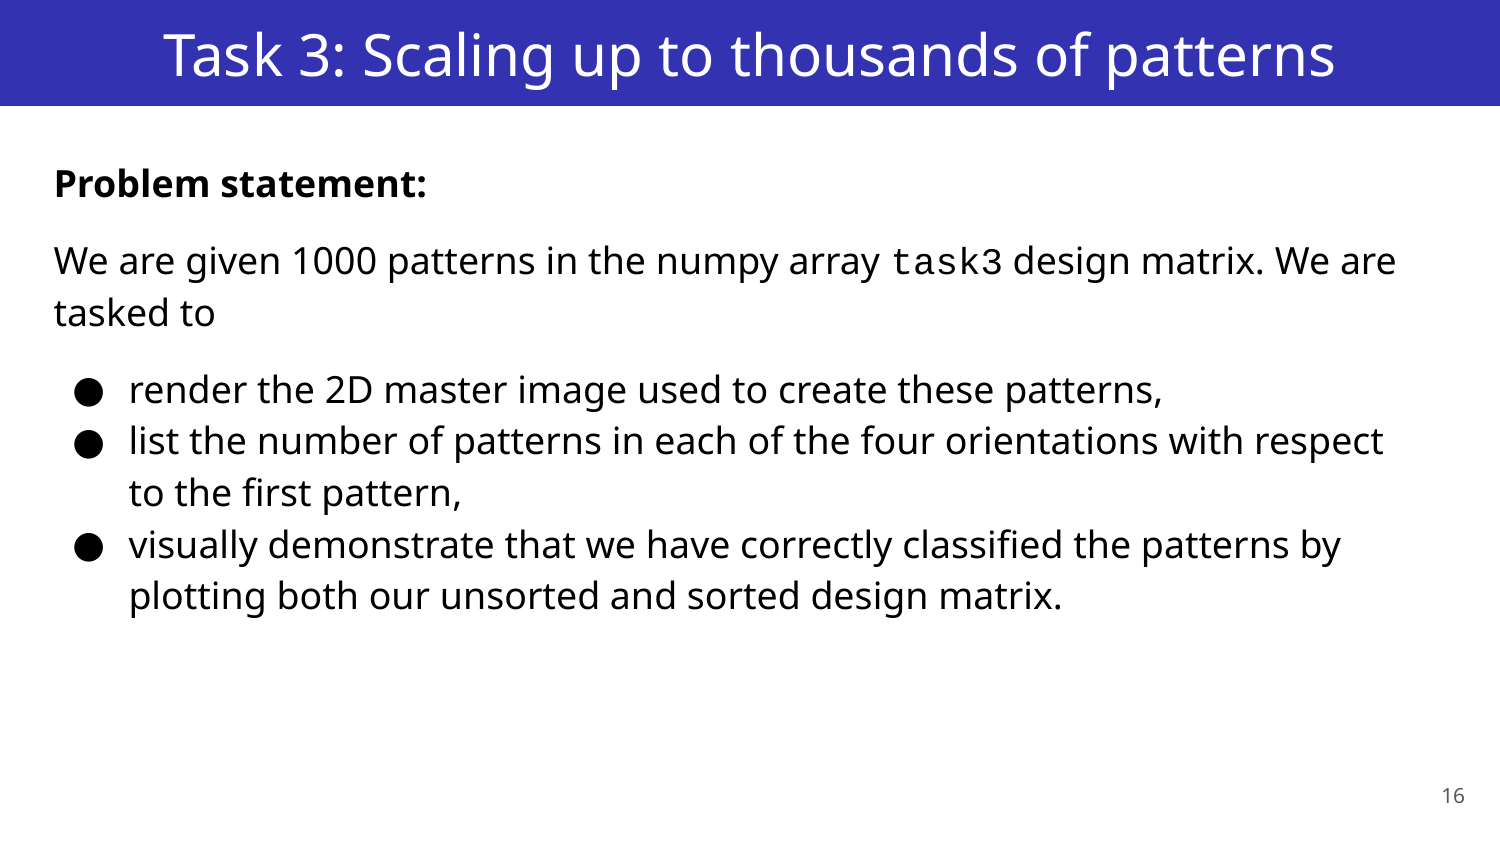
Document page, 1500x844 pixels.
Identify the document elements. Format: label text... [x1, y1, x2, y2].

slide_number 16 [1389, 764, 1480, 830]
list Problem statement: We are given 1000 patterns in the numpy array task3 design matrix. We are tasked to render the 2D master image used to create these patterns, list the number of patterns in each of the four orientations with respect to the first pattern, visually demonstrate that we have correctly classified the patterns by plotting both our unsorted and sorted design matrix. [38, 138, 1442, 750]
title Task 3: Scaling up to thousands of patterns [0, 0, 1500, 106]
